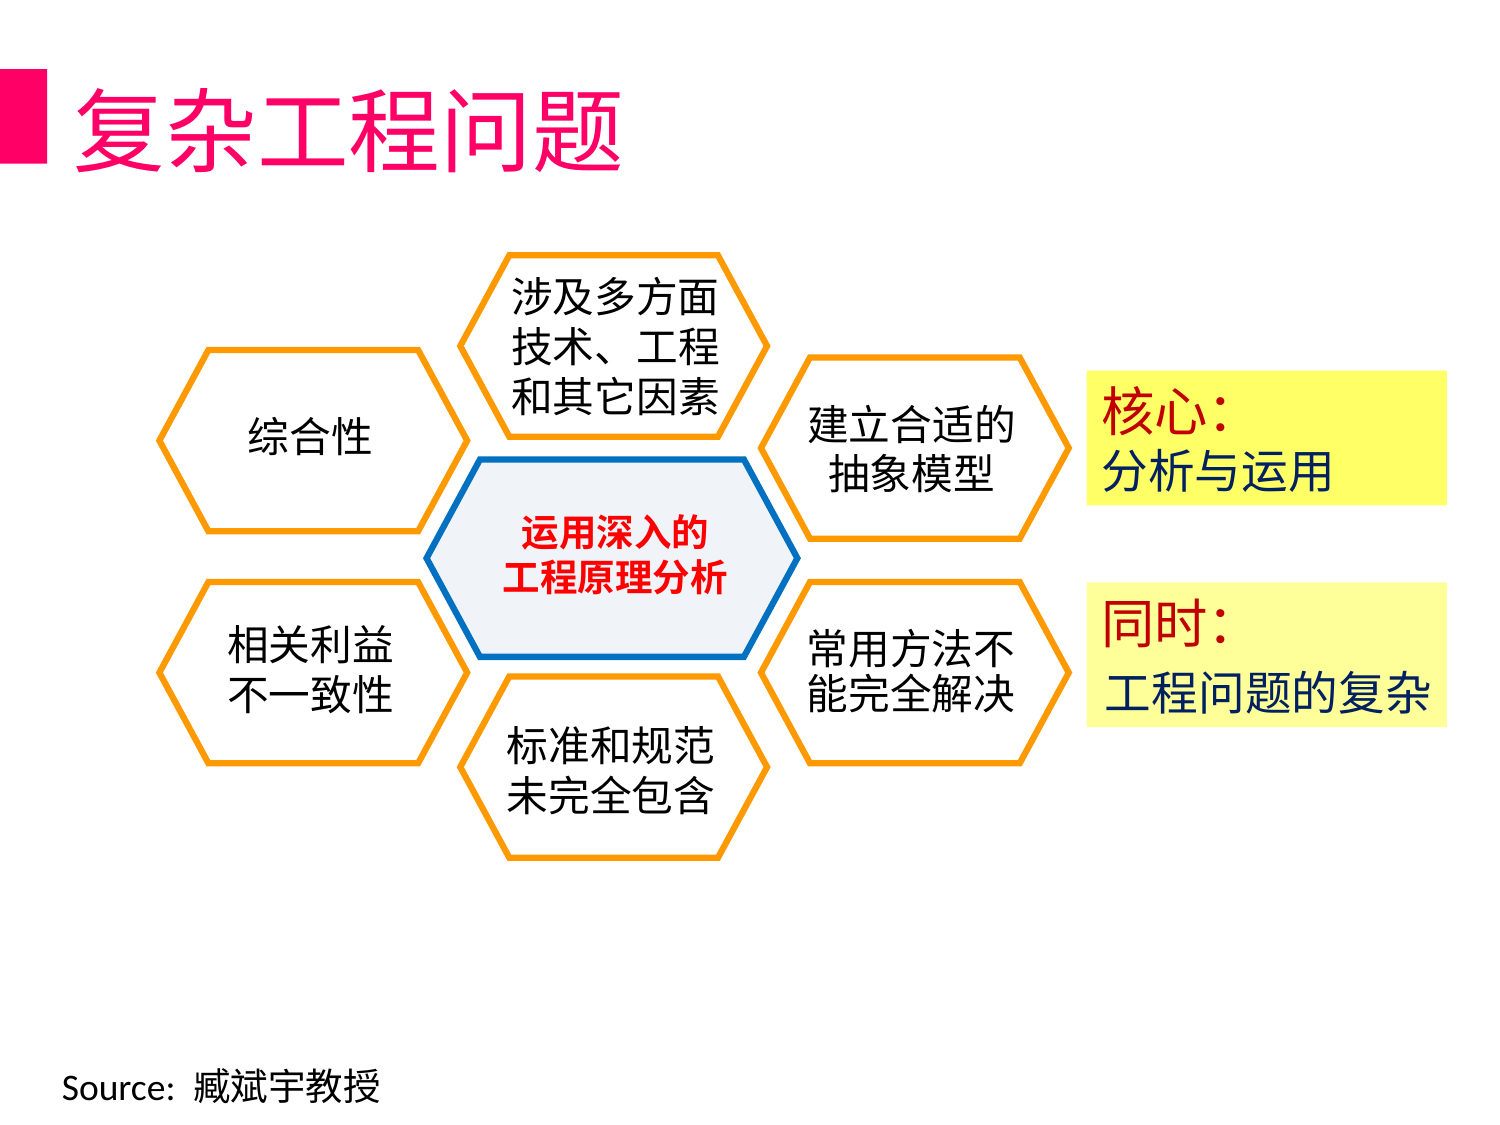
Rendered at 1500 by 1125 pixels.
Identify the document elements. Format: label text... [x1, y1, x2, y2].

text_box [159, 255, 1069, 858]
text_box 核心： 分析与运用 [1086, 370, 1447, 506]
text_box Source: 臧斌宇教授 [47, 1055, 446, 1116]
text_box 同时： 工程问题的复杂 [1086, 582, 1447, 728]
text_box 复杂工程问题 [59, 58, 1397, 200]
text_box [0, 69, 48, 164]
